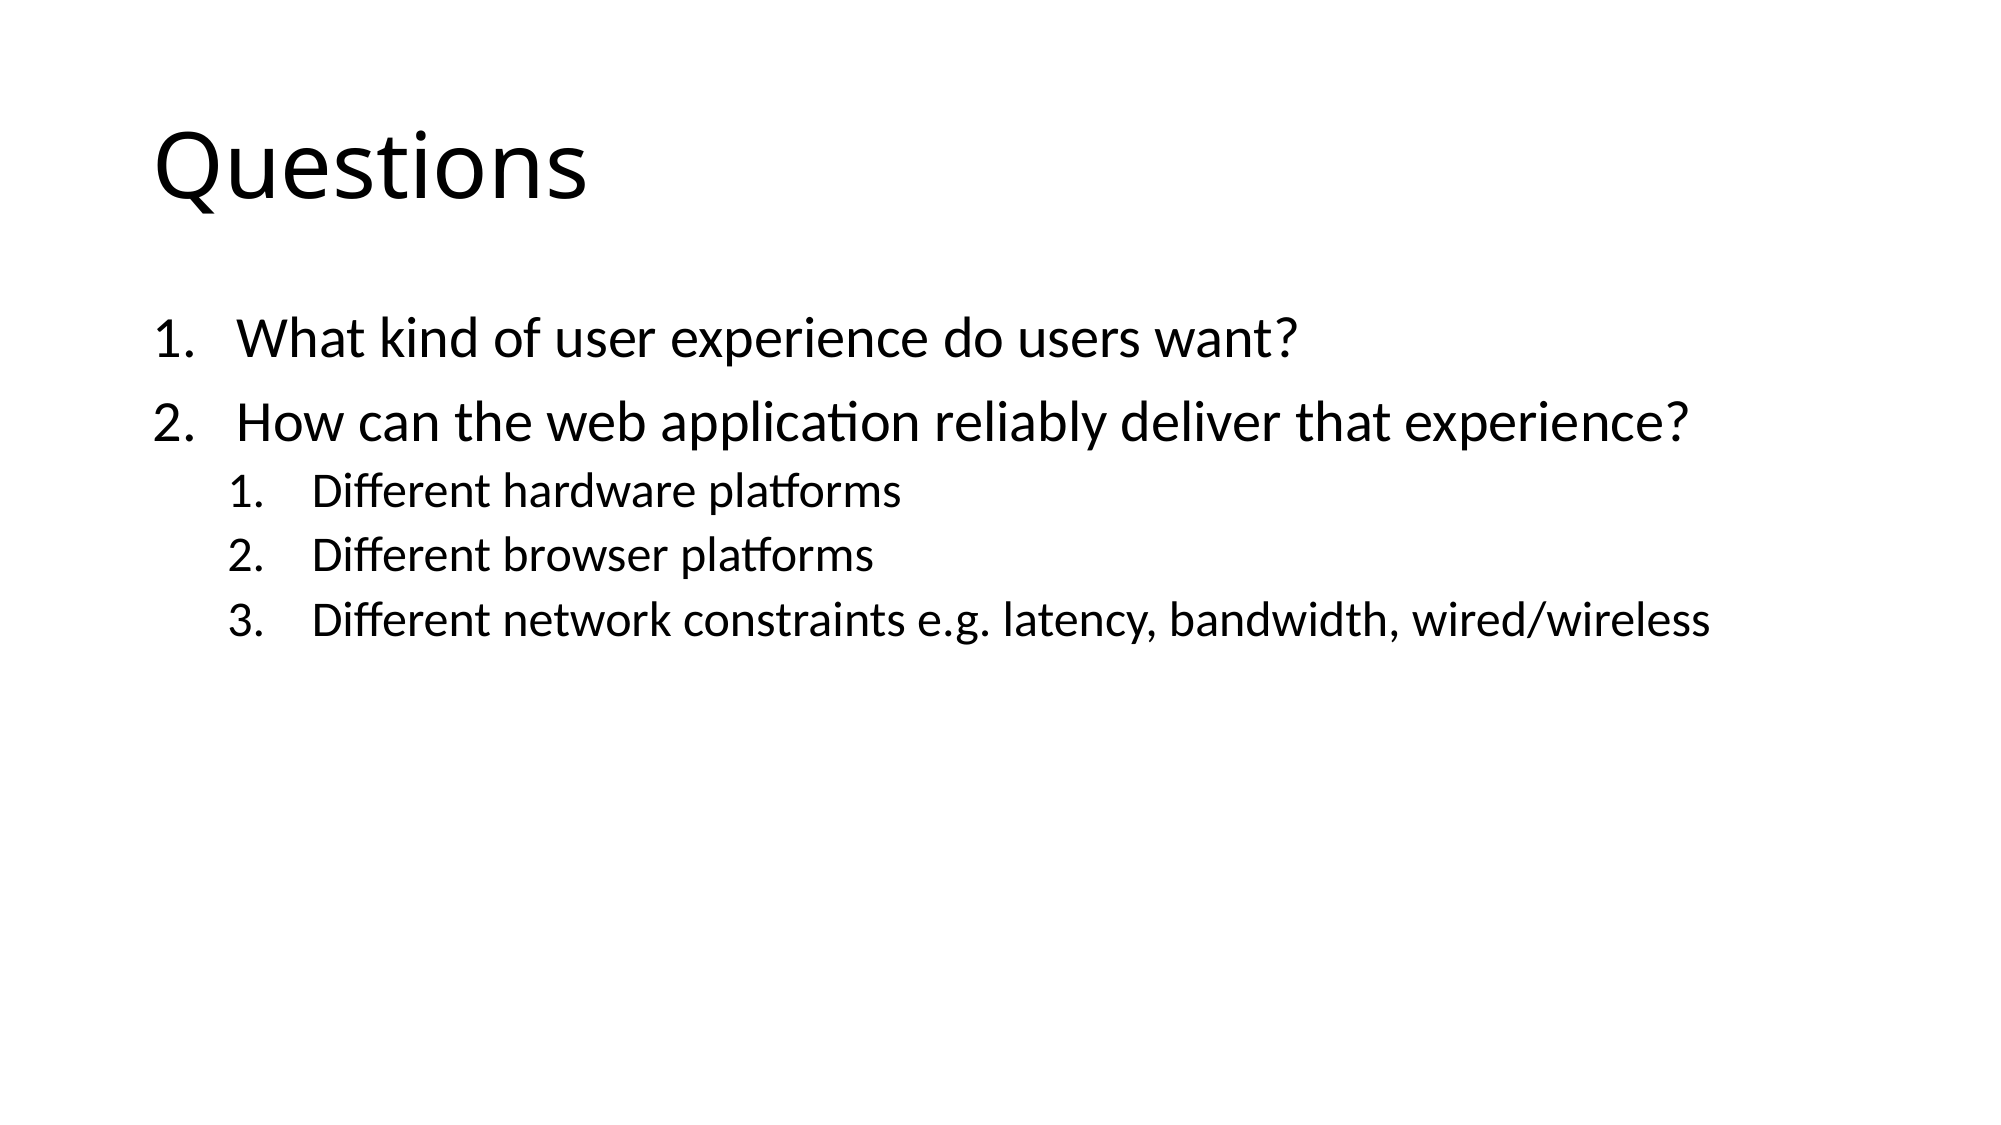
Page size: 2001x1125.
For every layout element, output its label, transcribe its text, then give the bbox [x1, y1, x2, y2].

title Questions [137, 59, 1863, 278]
list What kind of user experience do users want? How can the web application reliably deliver that experience? Different hardware platforms Different browser platforms Different network constraints e.g. latency, bandwidth, wired/wireless [137, 299, 1863, 1014]
